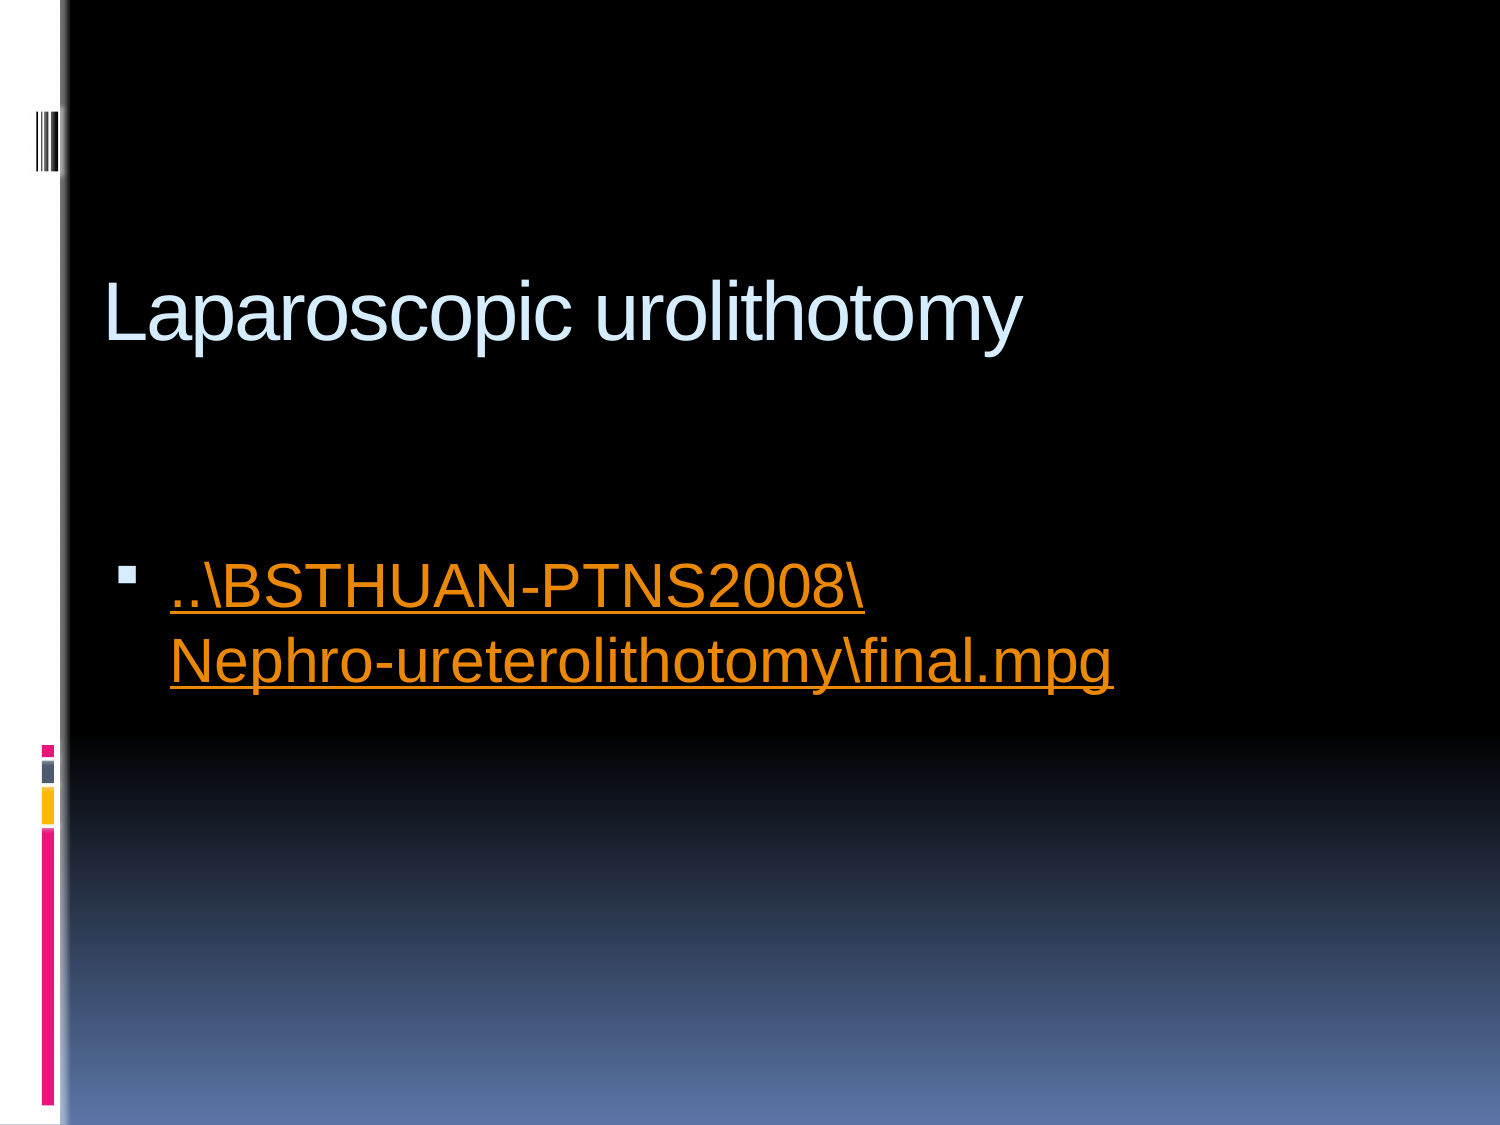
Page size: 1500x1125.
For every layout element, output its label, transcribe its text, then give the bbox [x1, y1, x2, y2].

list ..\BSTHUAN-PTNS2008\Nephro-ureterolithotomy\final.mpg [87, 537, 1438, 863]
title Laparoscopic urolithotomy [87, 249, 1438, 438]
